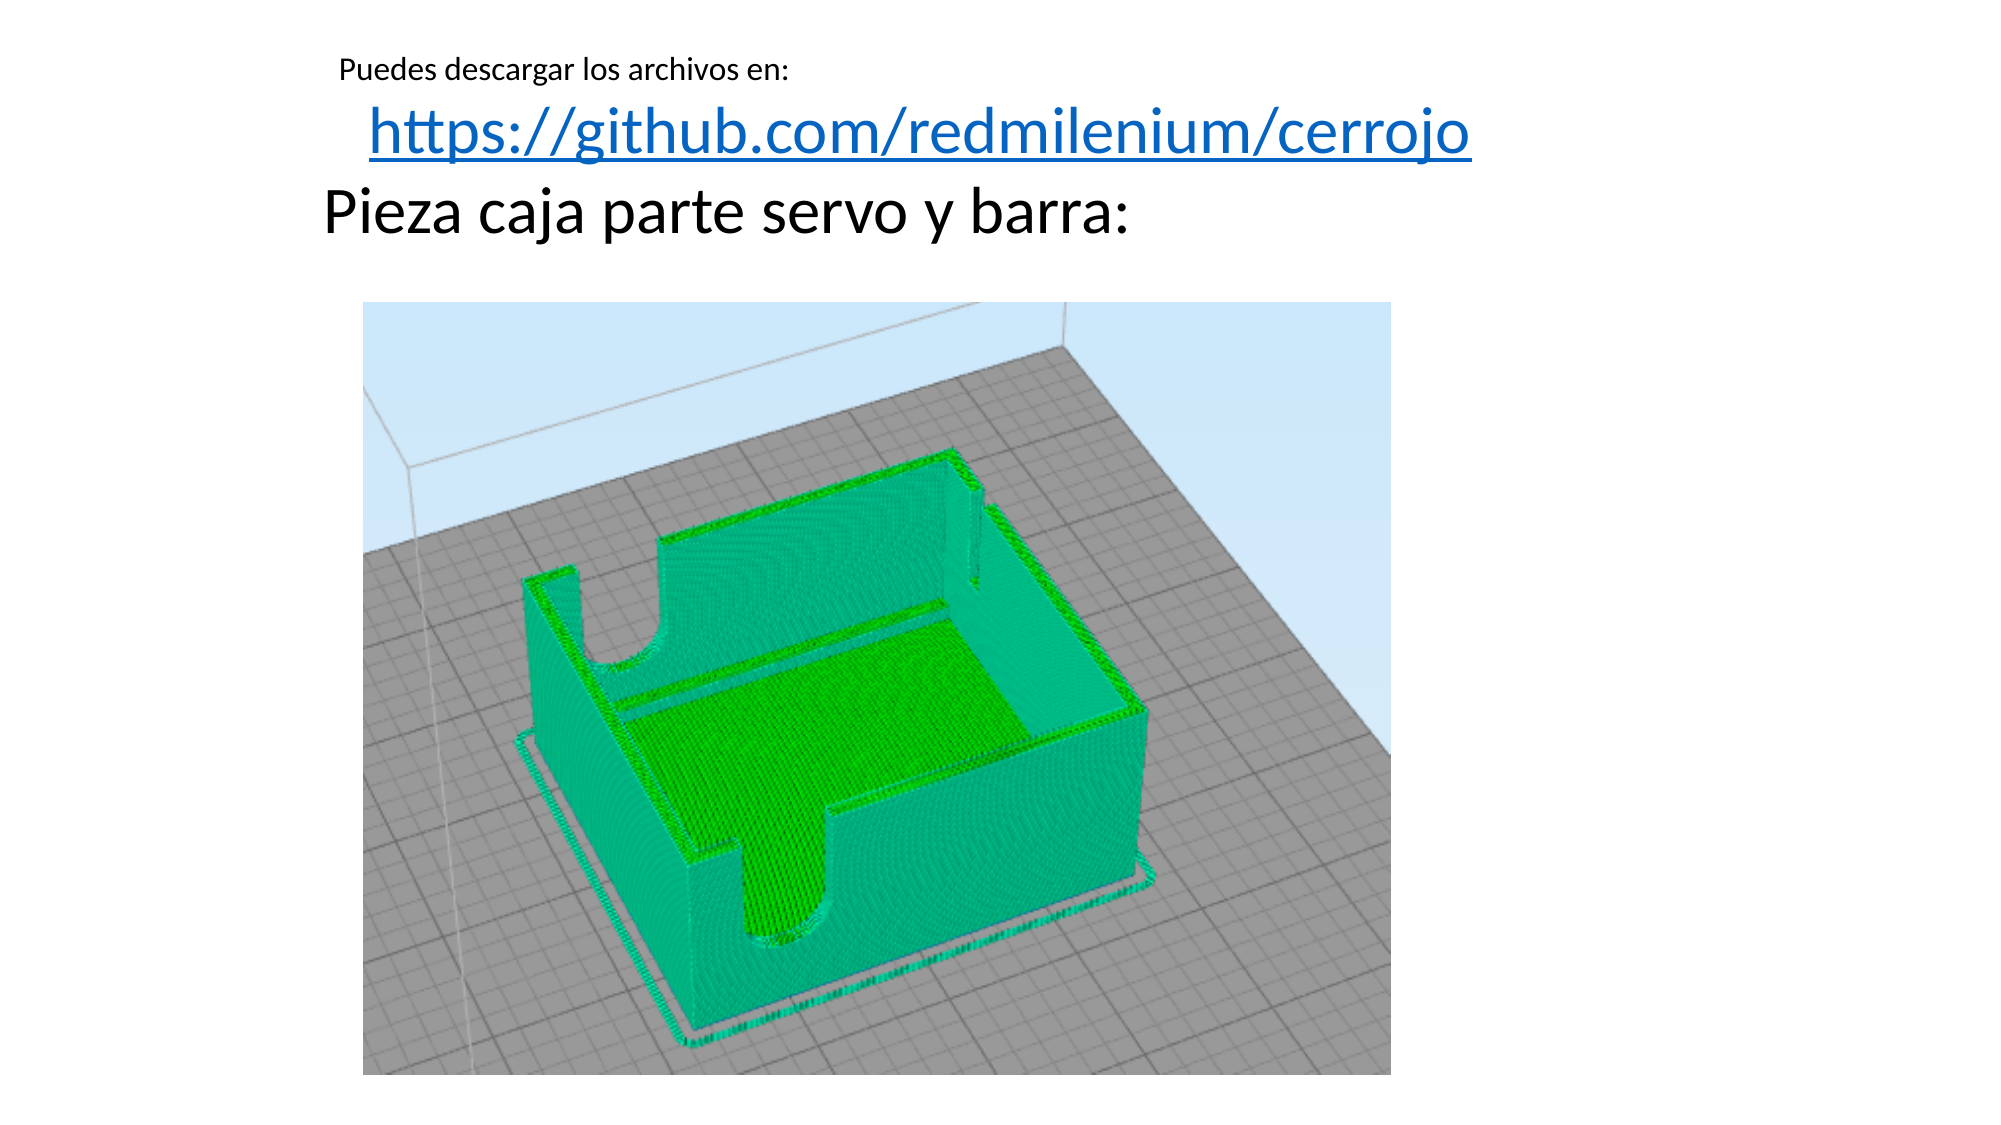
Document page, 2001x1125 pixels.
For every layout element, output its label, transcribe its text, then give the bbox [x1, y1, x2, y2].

picture [363, 302, 1391, 1075]
text_box Puedes descargar los archivos en: https://github.com/redmilenium/cerrojo Pieza caja parte servo y barra: [309, 0, 1741, 300]
